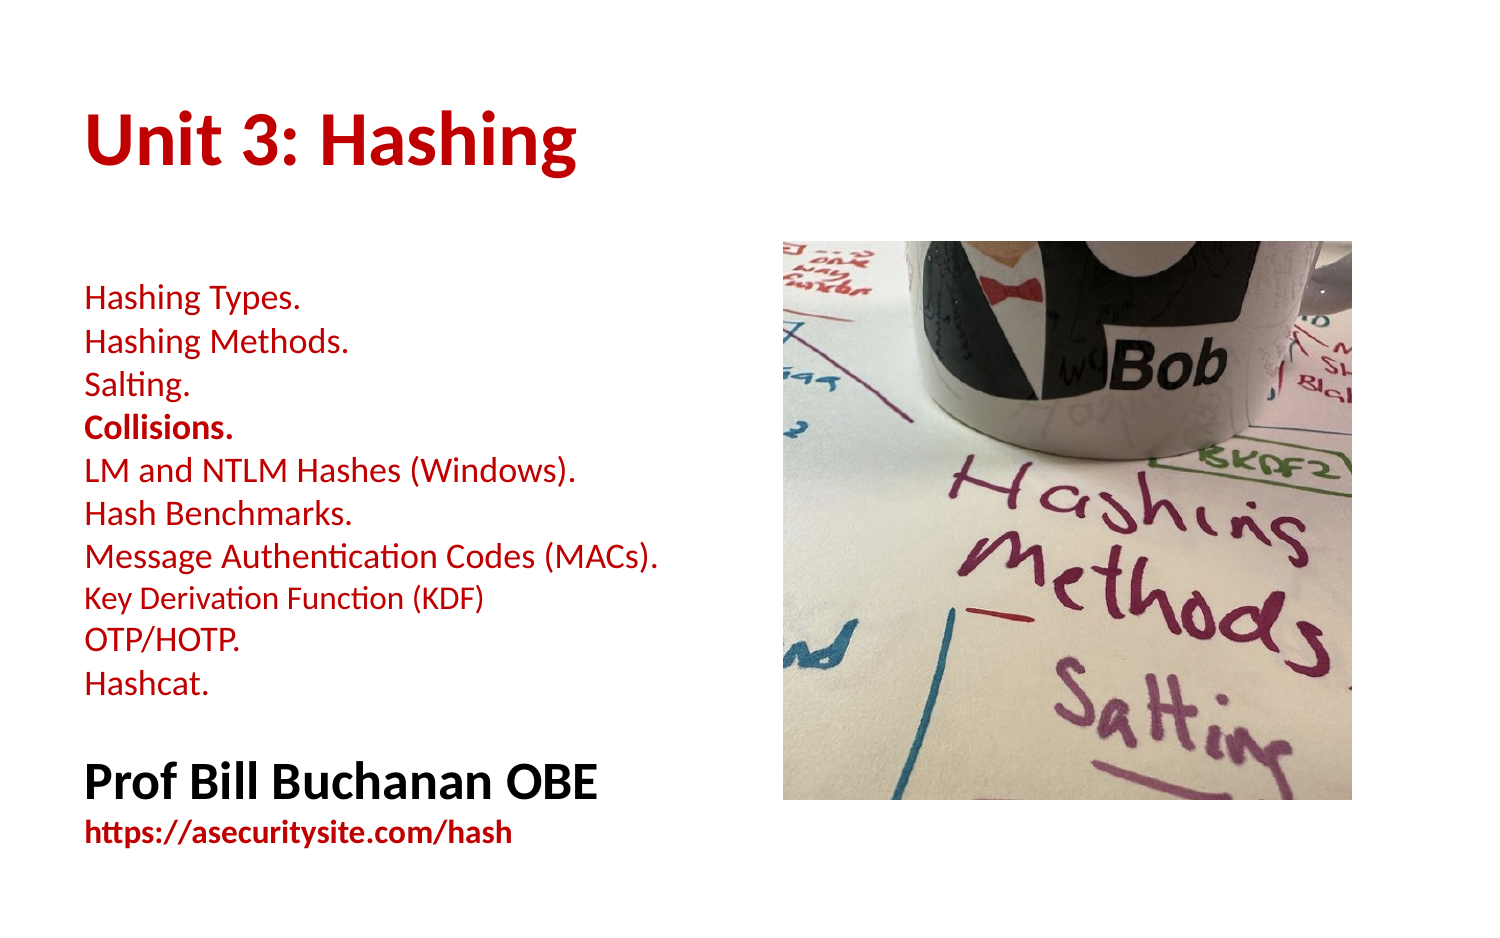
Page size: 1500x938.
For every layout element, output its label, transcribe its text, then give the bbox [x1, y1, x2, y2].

title Unit 3: Hashing Hashing Types. Hashing Methods. Salting. Collisions. LM and NTLM Hashes (Windows). Hash Benchmarks. Message Authentication Codes (MACs). Key Derivation Function (KDF) OTP/HOTP. Hashcat. Prof Bill Buchanan OBE https://asecuritysite.com/hash [76, 60, 952, 920]
picture [783, 241, 1353, 800]
